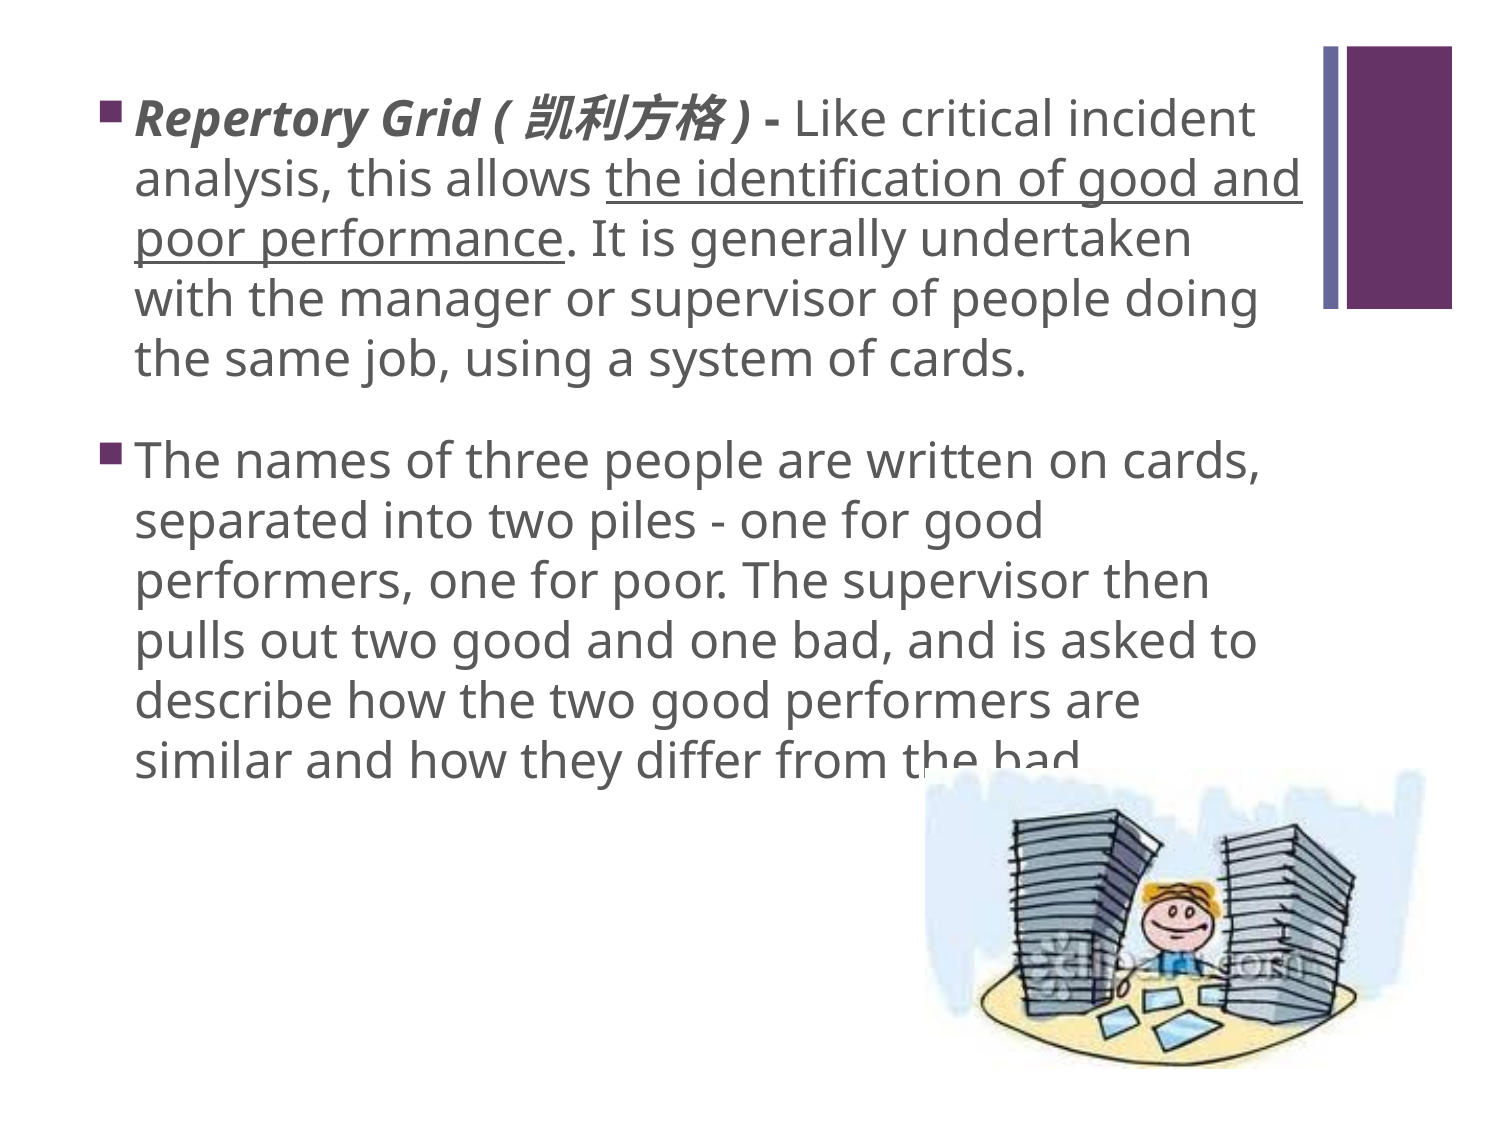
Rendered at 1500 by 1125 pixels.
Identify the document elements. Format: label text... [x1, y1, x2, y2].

picture [924, 767, 1426, 1069]
list Repertory Grid (凯利方格) - Like critical incident analysis, this allows the identification of good and poor performance. It is generally undertaken with the manager or supervisor of people doing the same job, using a system of cards. The names of three people are written on cards, separated into two piles - one for good performers, one for poor. The supervisor then pulls out two good and one bad, and is asked to describe how the two good performers are similar and how they differ from the bad. [81, 79, 1322, 1005]
